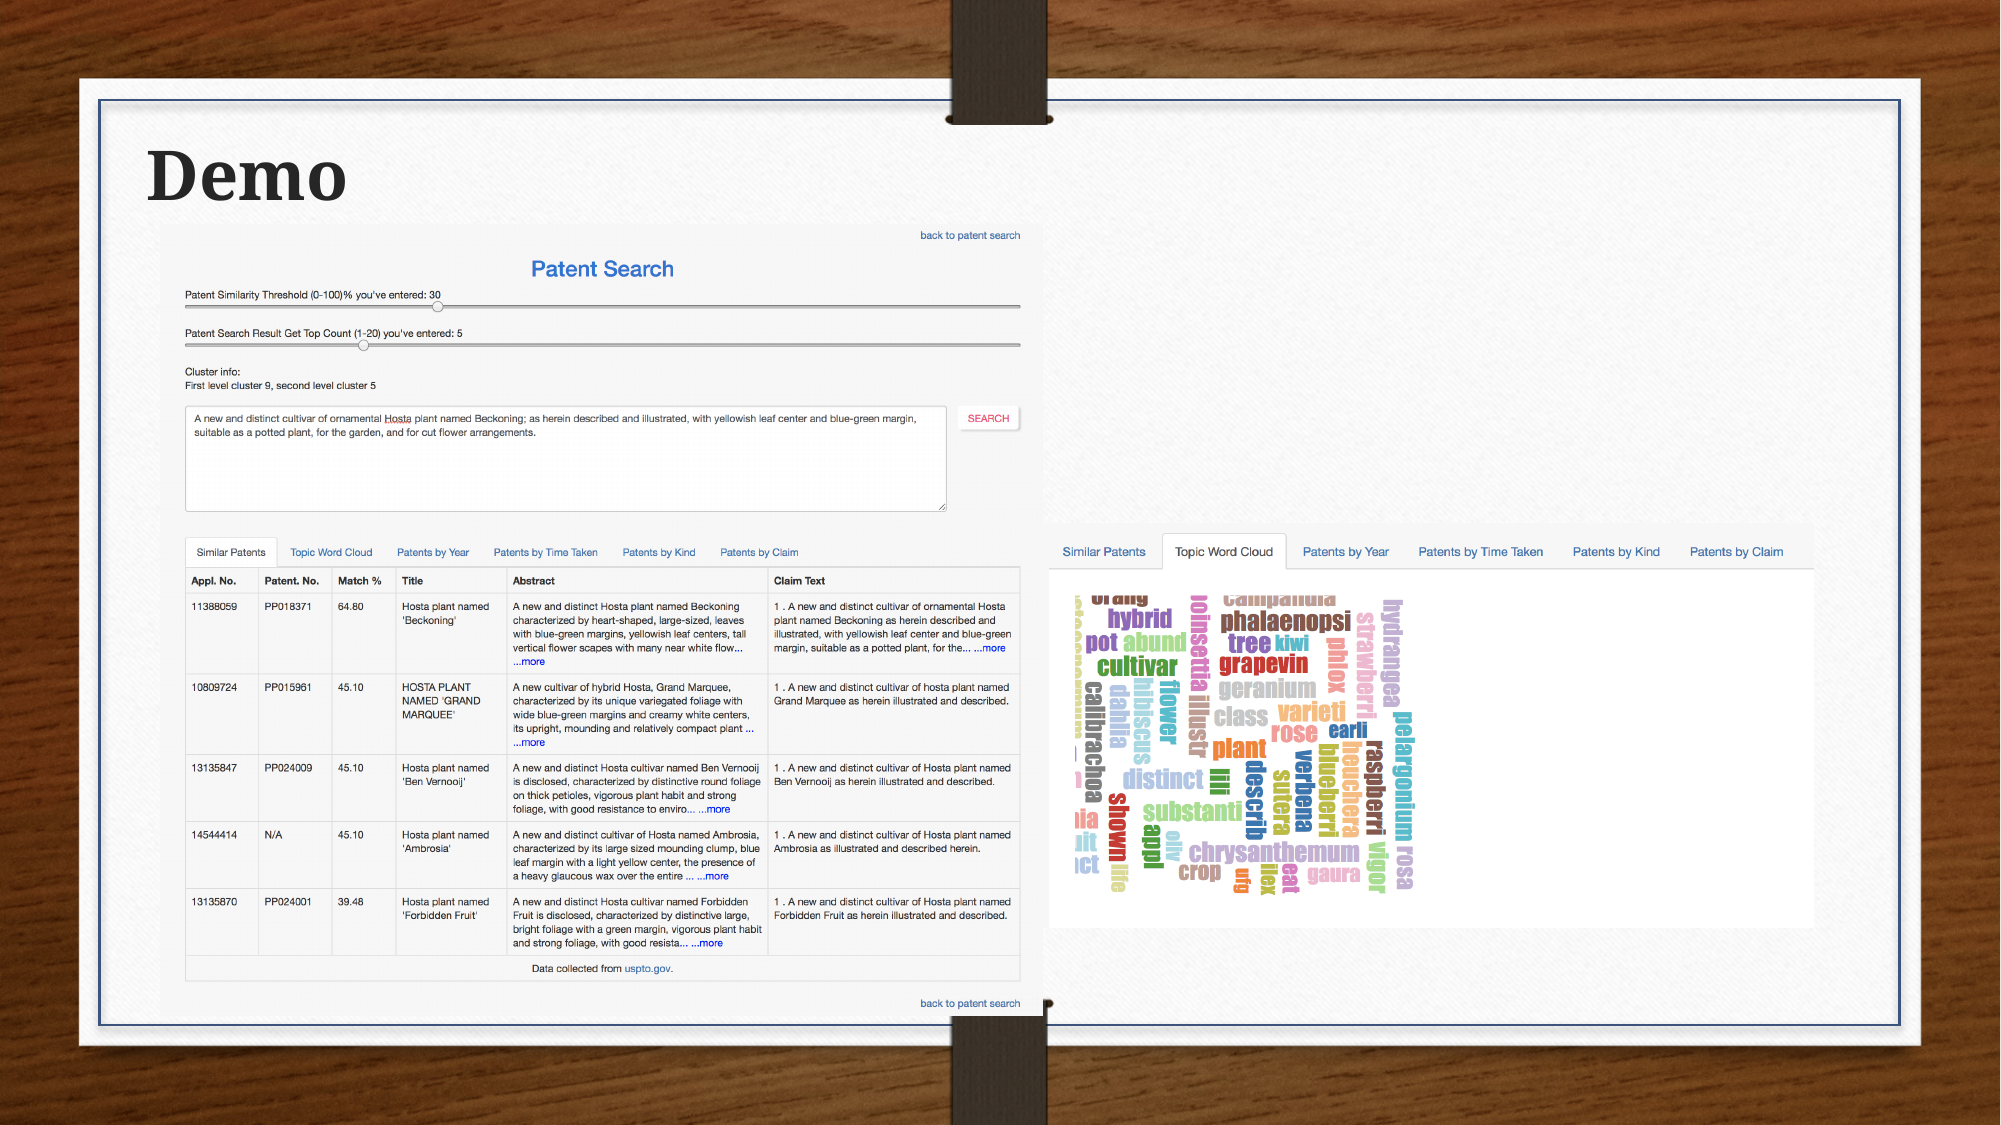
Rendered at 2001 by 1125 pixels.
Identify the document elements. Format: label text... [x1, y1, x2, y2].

text_box Demo [131, 140, 1878, 225]
picture [101, 0, 2001, 1125]
picture [0, 0, 948, 1125]
